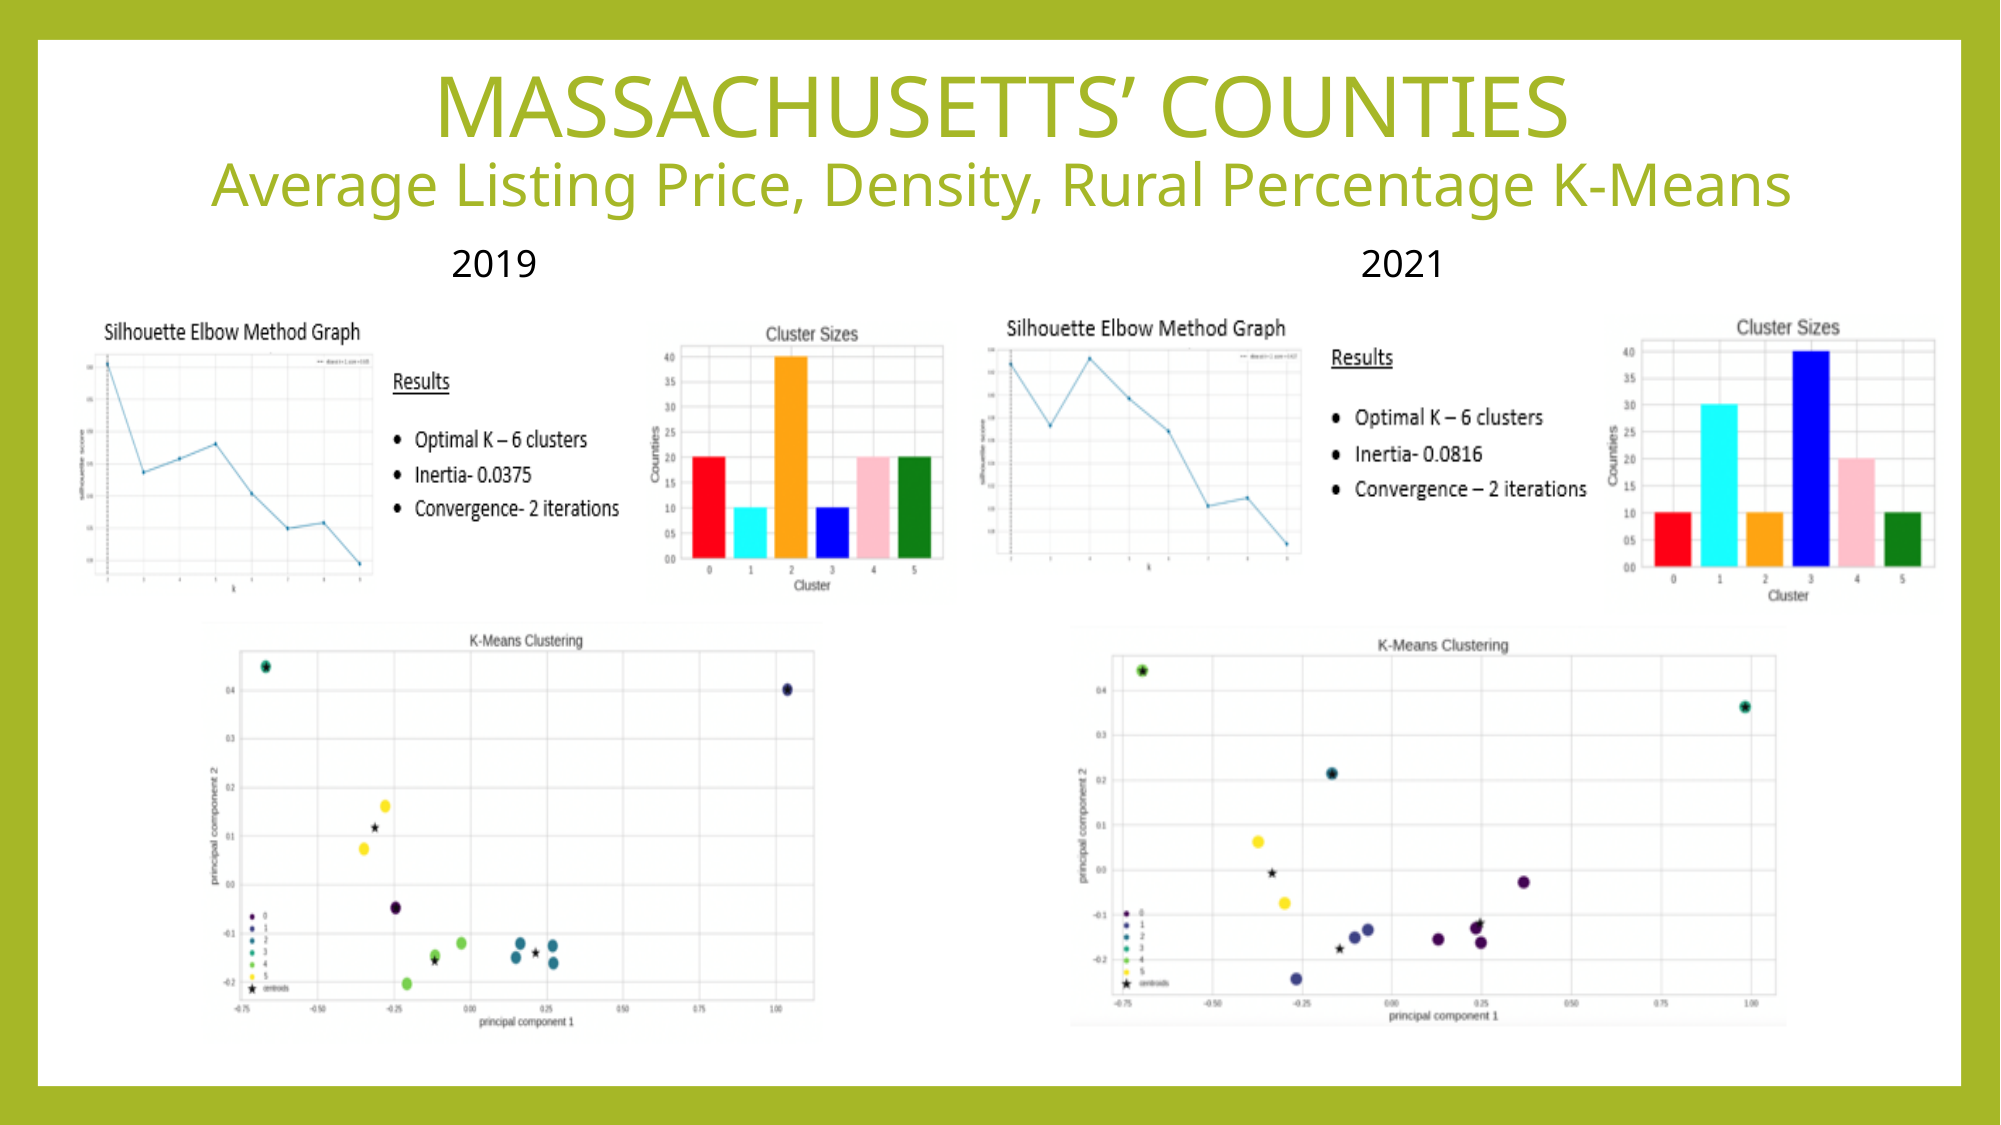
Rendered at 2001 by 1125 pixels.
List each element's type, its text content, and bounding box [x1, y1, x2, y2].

text_box 2021 [1027, 232, 1790, 292]
text_box 2019 [40, 232, 968, 292]
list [967, 310, 1960, 1055]
title MASSACHUSETTS’ COUNTIES Average Listing Price, Density, Rural Percentage K-Means [192, 52, 1814, 233]
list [60, 310, 966, 1055]
